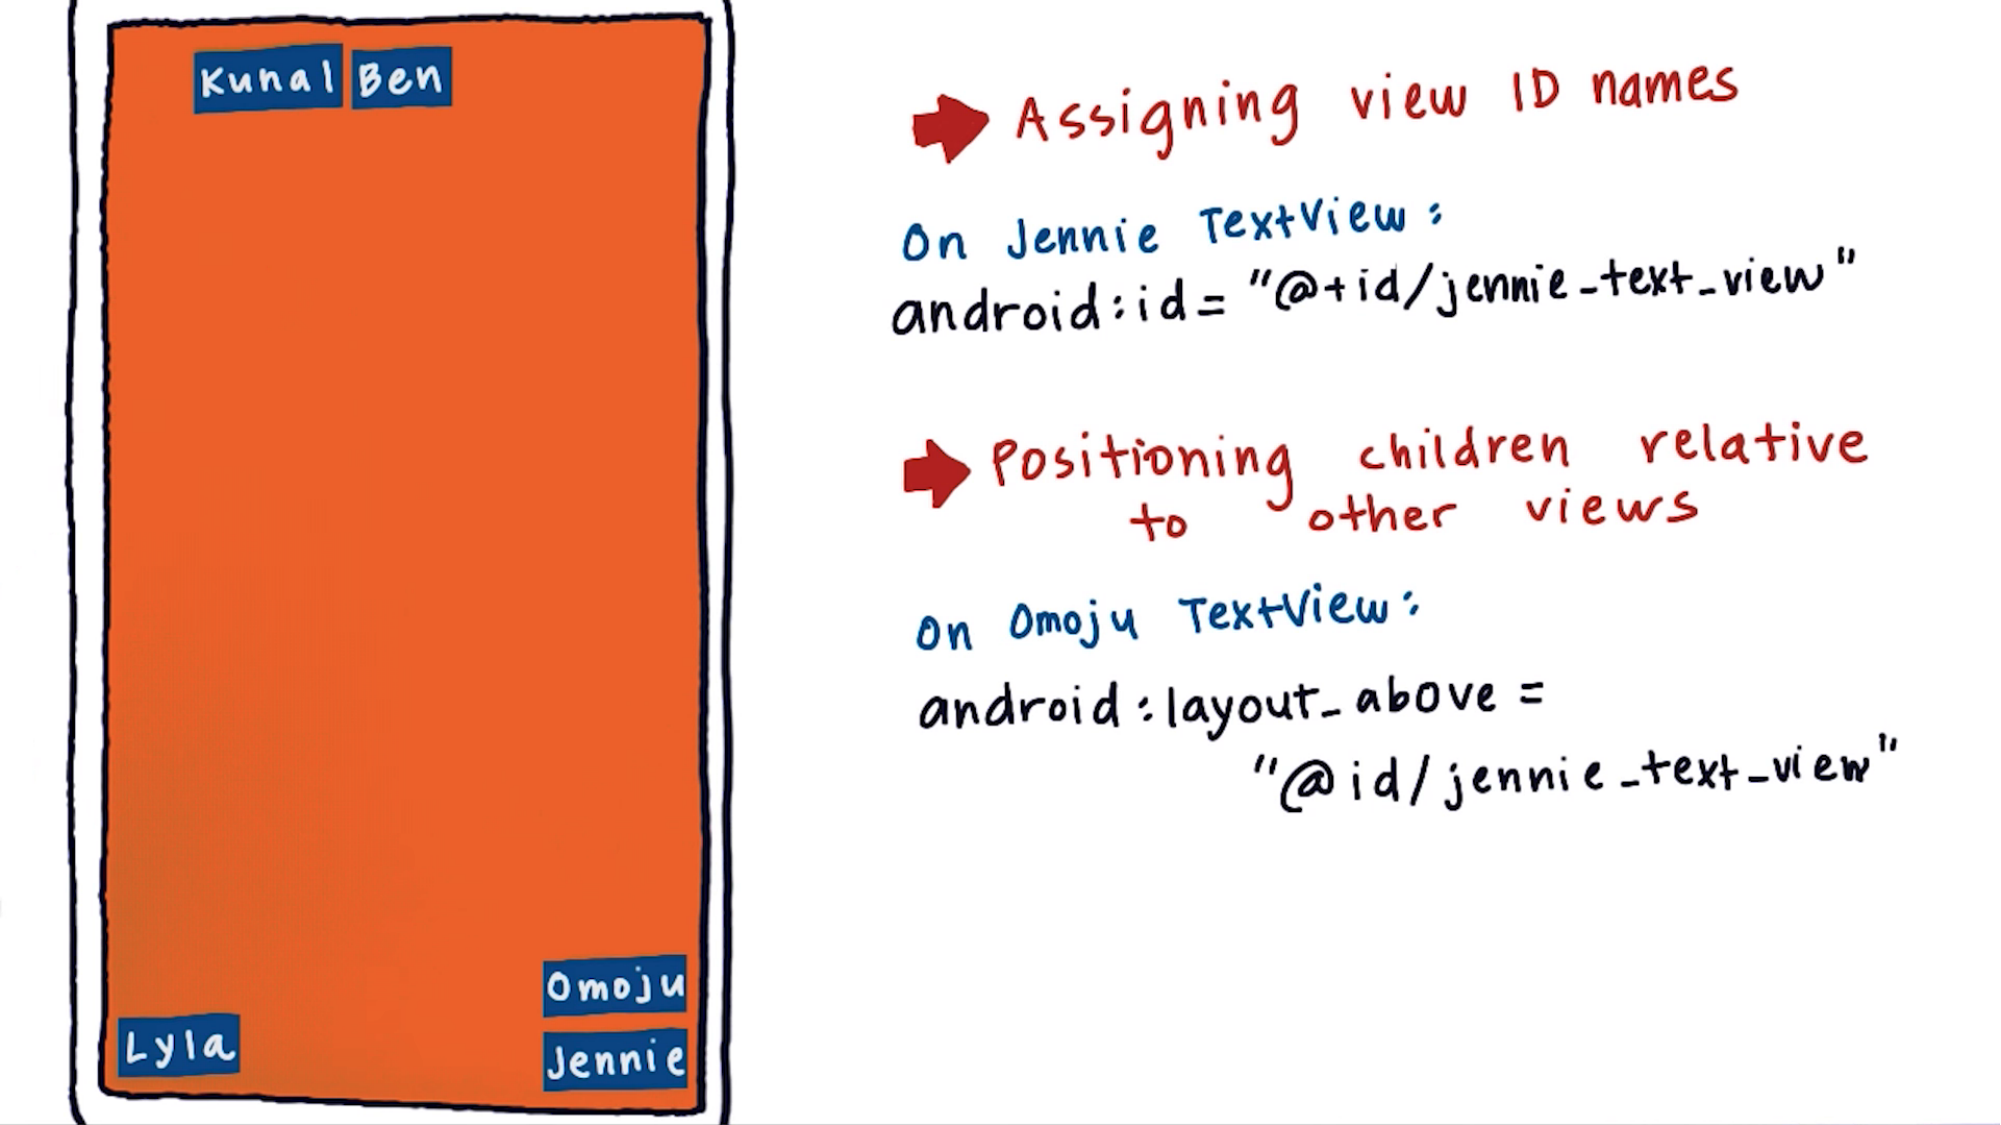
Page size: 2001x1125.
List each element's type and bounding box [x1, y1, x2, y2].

list [0, 0, 2000, 1125]
